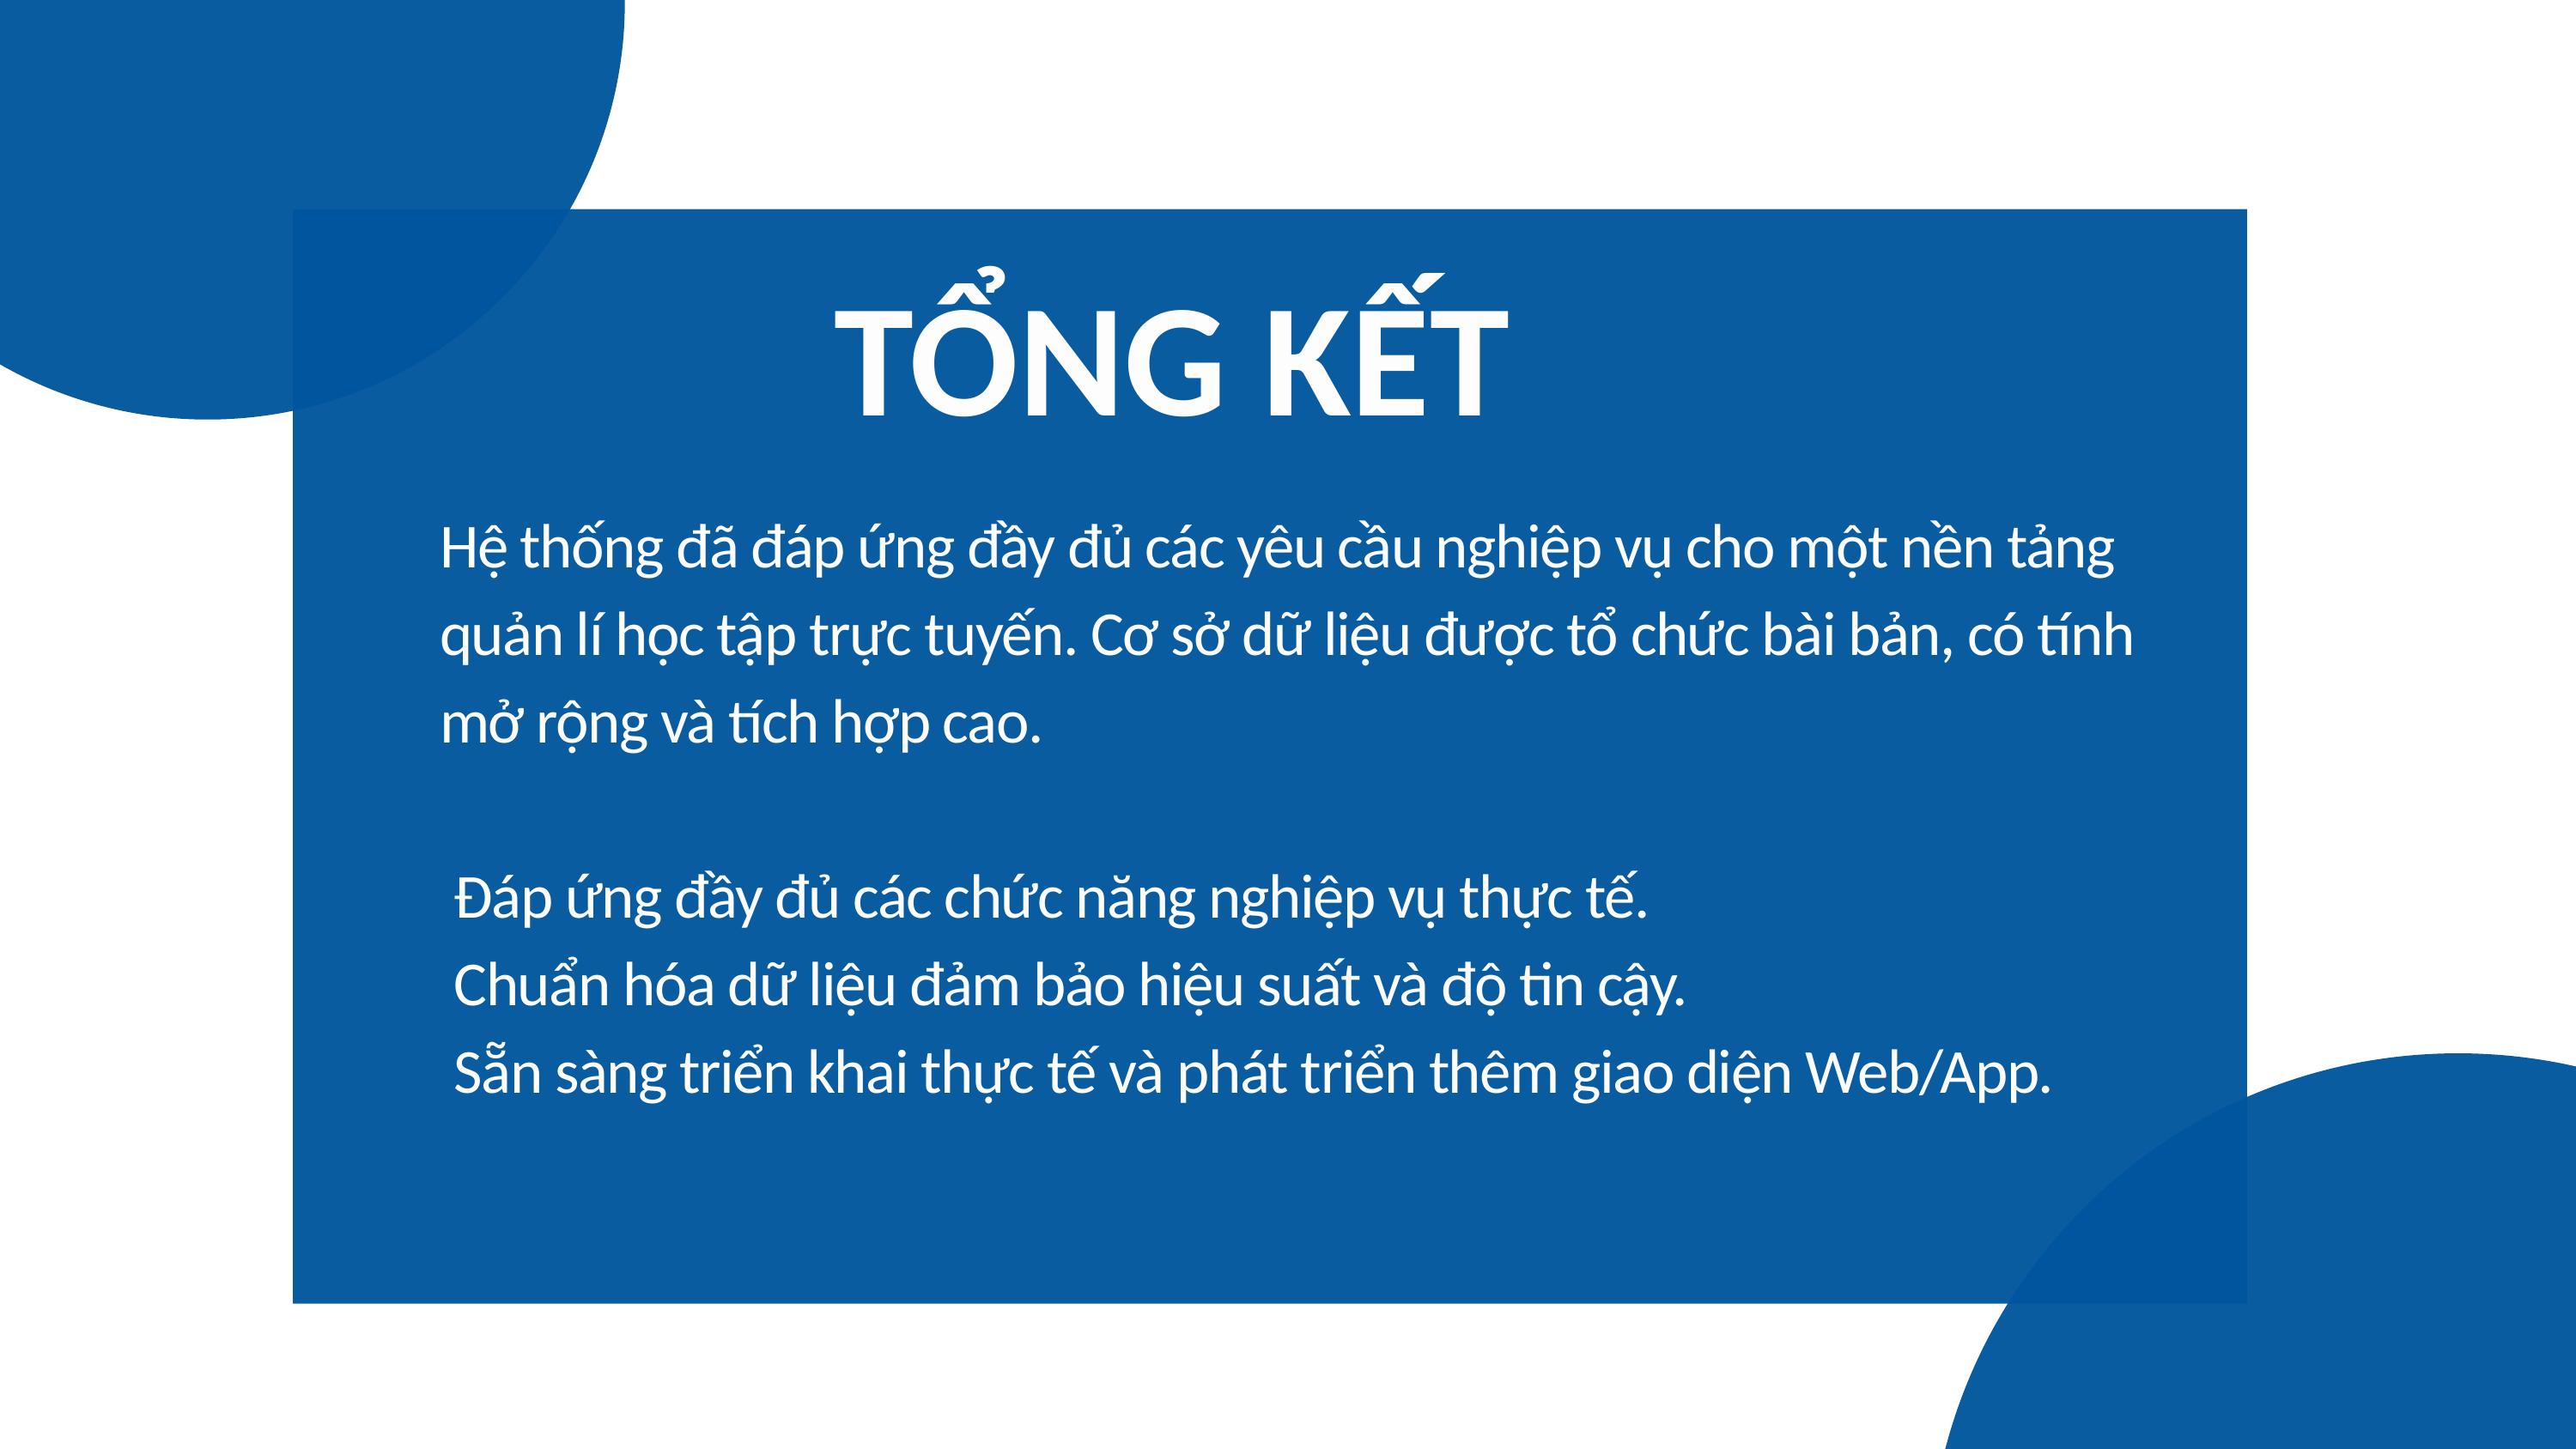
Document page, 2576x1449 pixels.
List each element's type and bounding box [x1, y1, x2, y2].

text_box [1928, 1052, 2576, 1449]
text_box [292, 209, 2248, 1304]
text_box [0, 0, 625, 420]
